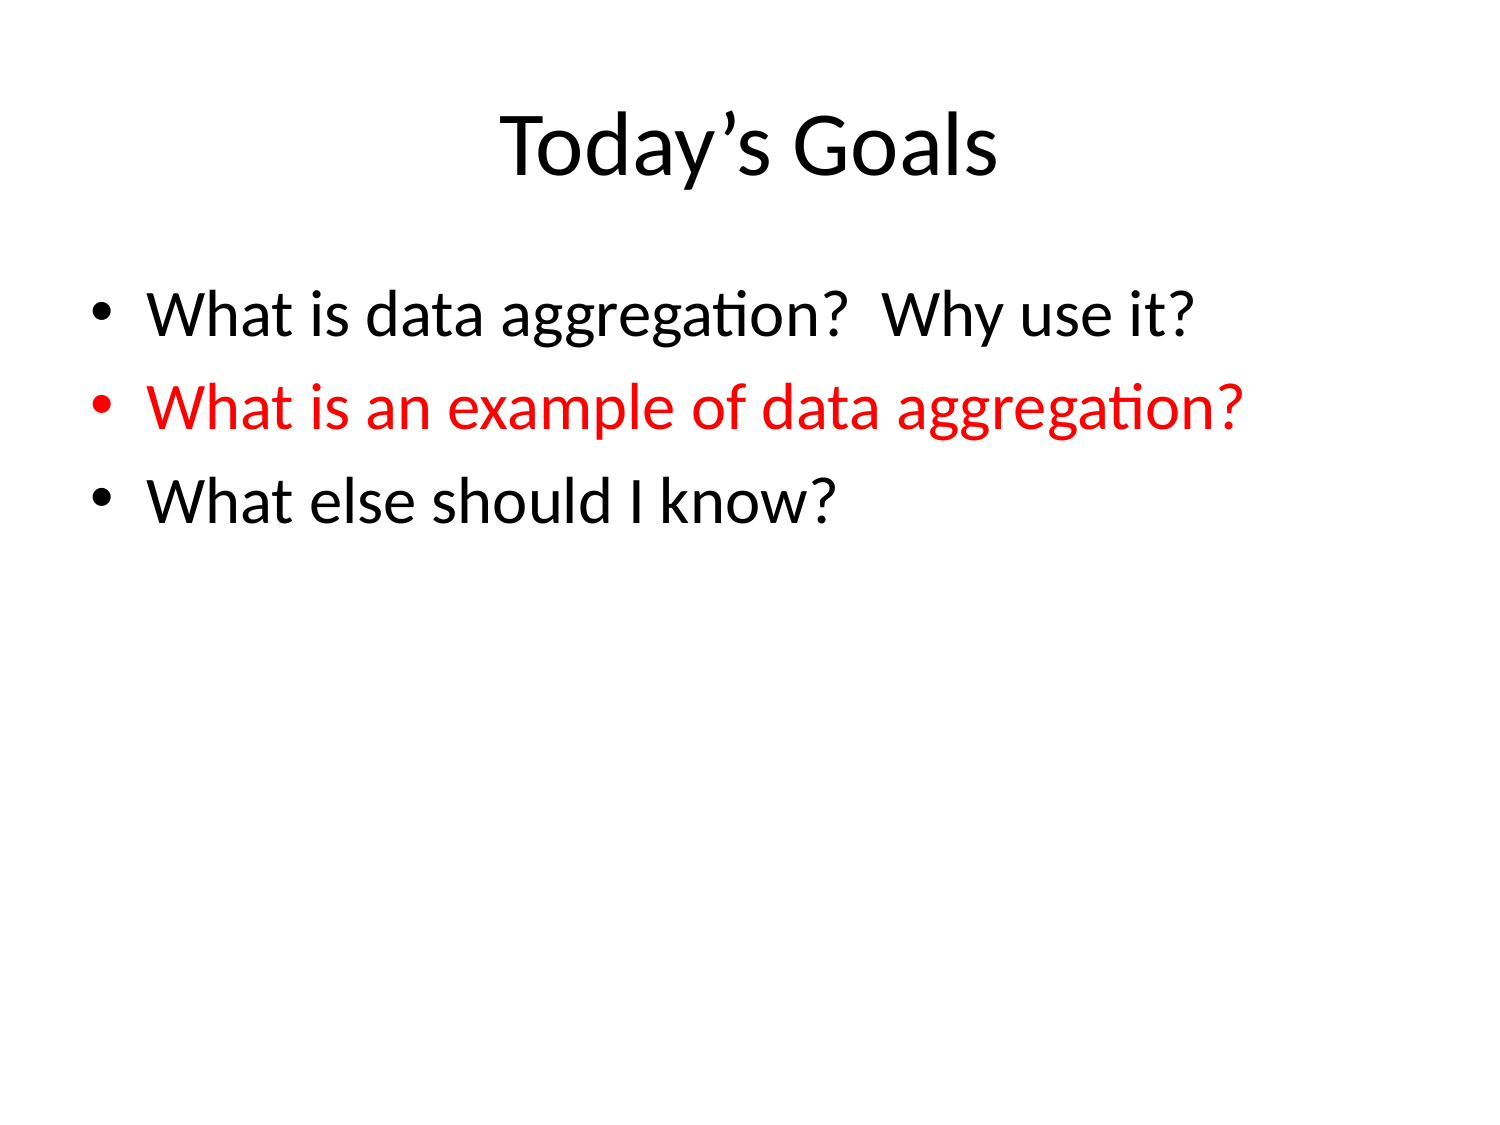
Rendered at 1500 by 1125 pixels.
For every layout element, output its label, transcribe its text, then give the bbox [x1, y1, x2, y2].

list What is data aggregation? Why use it? What is an example of data aggregation? What else should I know? [75, 262, 1425, 1005]
title Today’s Goals [75, 45, 1425, 233]
